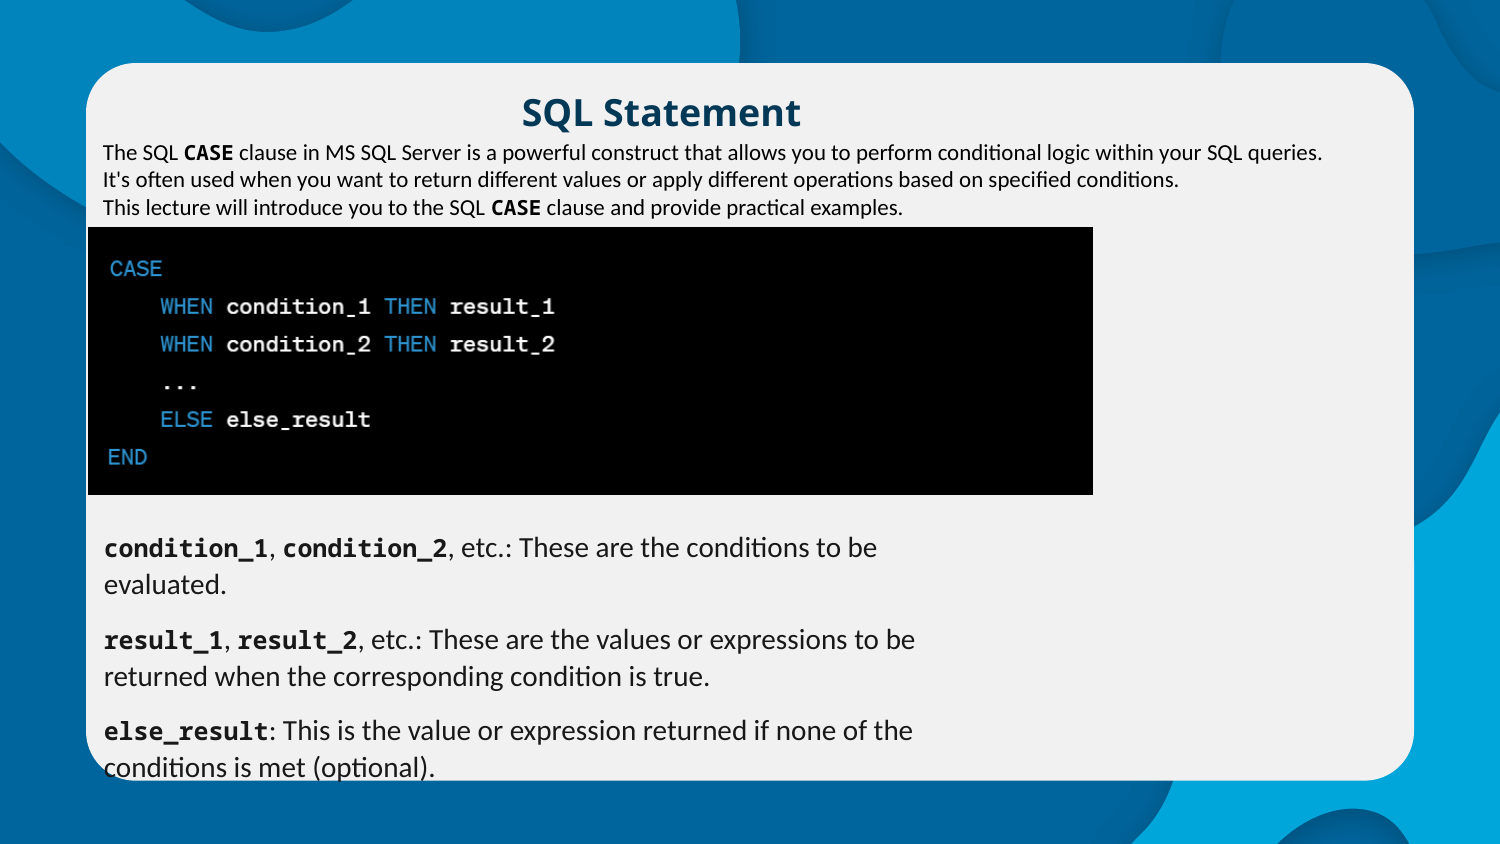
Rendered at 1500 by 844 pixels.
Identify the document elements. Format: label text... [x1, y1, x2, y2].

text_box The SQL CASE clause in MS SQL Server is a powerful construct that allows you to perform conditional logic within your SQL queries. It's often used when you want to return different values or apply different operations based on specified conditions. This lecture will introduce you to the SQL CASE clause and provide practical examples. [87, 129, 1346, 228]
text_box condition_1, condition_2, etc.: These are the conditions to be evaluated. result_1, result_2, etc.: These are the values or expressions to be returned when the corresponding condition is true. else_result: This is the value or expression returned if none of the conditions is met (optional). [88, 518, 985, 791]
picture [81, 239, 85, 251]
title SQL Statement [118, 73, 1206, 116]
picture [88, 227, 1093, 495]
